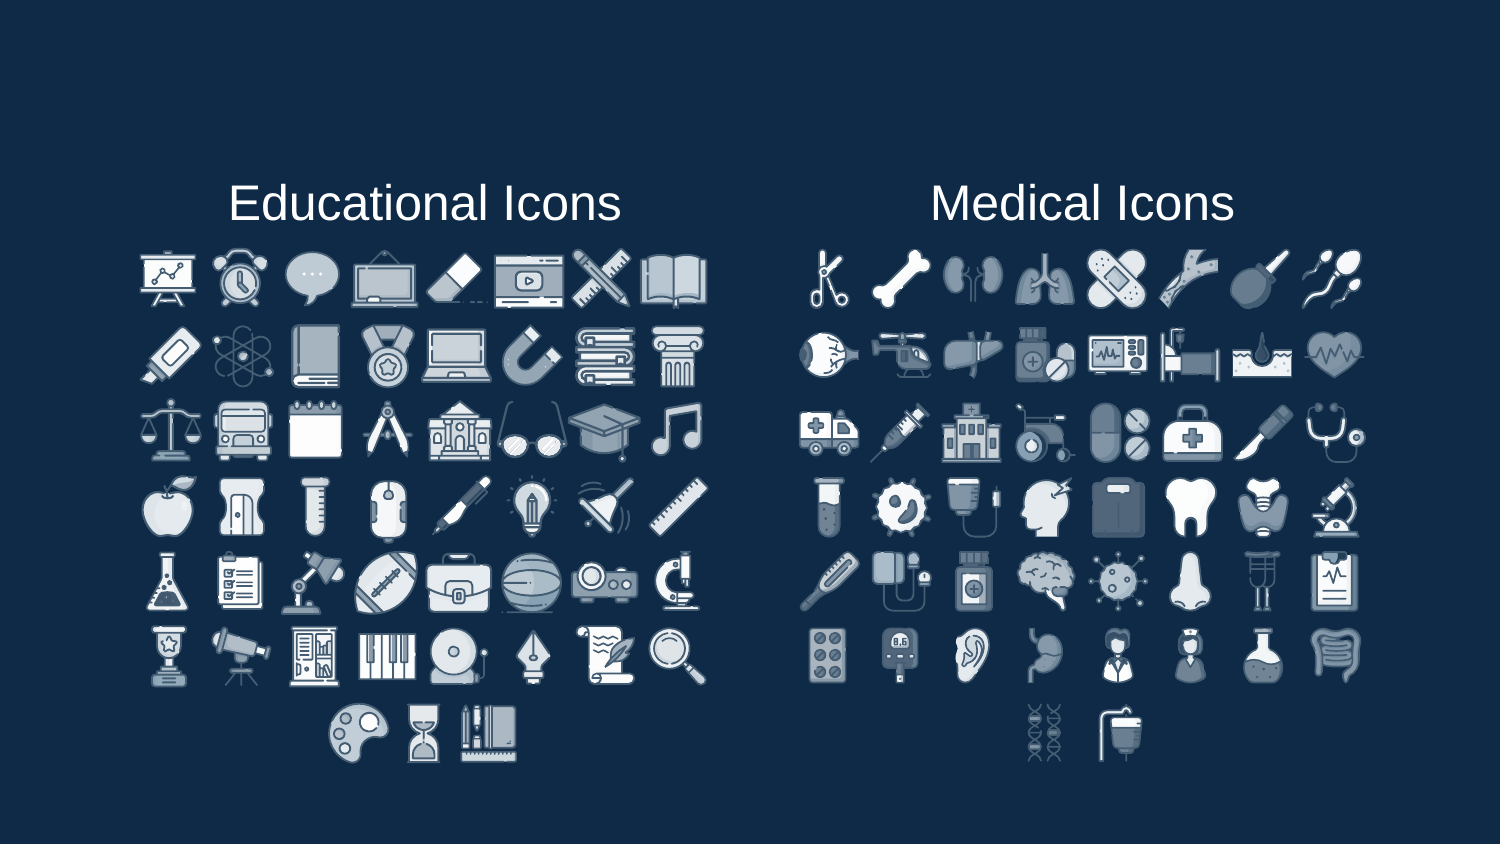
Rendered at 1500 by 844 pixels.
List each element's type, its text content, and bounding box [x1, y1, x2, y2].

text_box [1015, 550, 1077, 612]
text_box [570, 560, 639, 604]
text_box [813, 476, 846, 538]
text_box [650, 401, 703, 457]
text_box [351, 550, 419, 615]
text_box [941, 402, 1002, 464]
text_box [211, 325, 276, 388]
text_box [139, 397, 202, 462]
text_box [1084, 248, 1150, 310]
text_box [514, 629, 551, 685]
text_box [362, 400, 414, 458]
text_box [211, 247, 269, 308]
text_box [499, 324, 564, 386]
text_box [299, 476, 331, 538]
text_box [288, 625, 341, 688]
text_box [654, 550, 701, 612]
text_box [1027, 627, 1069, 684]
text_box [280, 550, 347, 616]
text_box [350, 249, 419, 309]
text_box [639, 253, 708, 310]
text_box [425, 552, 493, 614]
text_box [420, 328, 493, 384]
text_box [323, 702, 391, 764]
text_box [575, 625, 636, 686]
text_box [505, 474, 559, 538]
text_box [798, 408, 860, 457]
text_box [951, 627, 994, 684]
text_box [144, 551, 191, 612]
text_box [1014, 402, 1077, 463]
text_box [1229, 248, 1292, 310]
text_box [570, 247, 633, 309]
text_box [869, 402, 931, 464]
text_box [1087, 334, 1149, 376]
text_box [1165, 550, 1215, 612]
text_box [216, 550, 264, 611]
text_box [1091, 476, 1146, 538]
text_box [290, 323, 341, 389]
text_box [941, 255, 1006, 303]
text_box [460, 704, 518, 763]
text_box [1305, 402, 1368, 464]
title Educational Icons [139, 155, 711, 235]
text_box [797, 331, 860, 379]
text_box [1310, 550, 1359, 612]
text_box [870, 248, 933, 310]
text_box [870, 331, 932, 379]
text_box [1159, 327, 1221, 383]
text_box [1242, 550, 1282, 612]
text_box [646, 627, 708, 686]
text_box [954, 550, 994, 612]
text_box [499, 552, 563, 614]
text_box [150, 625, 188, 688]
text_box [870, 476, 933, 538]
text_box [1015, 326, 1077, 383]
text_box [210, 626, 272, 687]
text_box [576, 477, 635, 535]
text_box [1301, 248, 1365, 310]
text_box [426, 399, 493, 462]
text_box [1174, 627, 1207, 684]
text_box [1162, 403, 1224, 462]
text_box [871, 550, 935, 612]
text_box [288, 399, 343, 459]
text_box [431, 474, 493, 536]
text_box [798, 550, 861, 612]
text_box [218, 477, 266, 537]
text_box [1238, 627, 1286, 684]
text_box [141, 475, 198, 538]
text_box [943, 330, 1005, 380]
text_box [406, 703, 442, 764]
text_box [881, 627, 919, 684]
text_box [1302, 331, 1366, 379]
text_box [567, 403, 641, 463]
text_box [647, 476, 710, 538]
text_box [1027, 703, 1062, 762]
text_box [284, 250, 341, 307]
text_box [573, 326, 637, 387]
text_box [1232, 404, 1295, 462]
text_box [359, 324, 417, 389]
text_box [1098, 703, 1143, 763]
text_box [496, 400, 568, 459]
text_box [213, 400, 274, 462]
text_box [1087, 550, 1149, 612]
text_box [1311, 476, 1361, 538]
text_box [808, 627, 847, 684]
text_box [1089, 402, 1152, 464]
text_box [1101, 627, 1135, 684]
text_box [1307, 627, 1364, 684]
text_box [1231, 331, 1293, 379]
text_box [1157, 248, 1220, 310]
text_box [426, 627, 489, 686]
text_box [138, 325, 203, 386]
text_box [425, 252, 489, 304]
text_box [358, 632, 417, 681]
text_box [1014, 252, 1076, 306]
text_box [369, 480, 408, 544]
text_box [650, 325, 706, 388]
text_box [945, 476, 1002, 538]
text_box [493, 254, 565, 309]
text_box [809, 248, 851, 310]
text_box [1237, 476, 1290, 538]
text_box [139, 250, 197, 308]
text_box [1162, 476, 1218, 538]
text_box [1018, 476, 1074, 538]
title Medical Icons [797, 155, 1369, 235]
